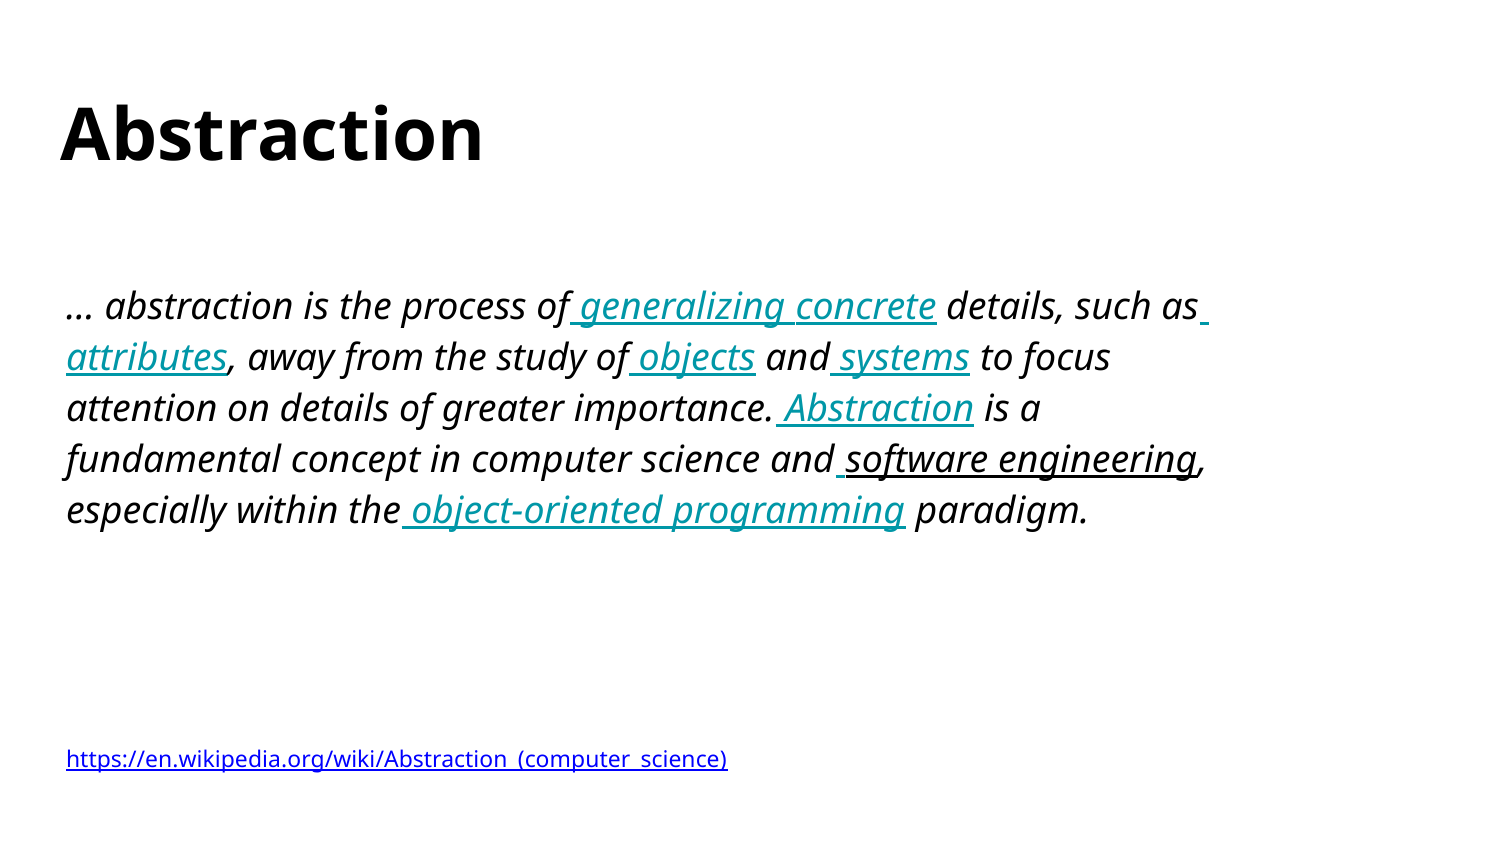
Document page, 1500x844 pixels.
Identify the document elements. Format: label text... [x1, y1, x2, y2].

title Abstraction [45, 72, 1444, 167]
text_box … abstraction is the process of generalizing concrete details, such as attributes, away from the study of objects and systems to focus attention on details of greater importance. Abstraction is a fundamental concept in computer science and software engineering, especially within the object-oriented programming paradigm. https://en.wikipedia.org/wiki/Abstraction_(computer_science) [51, 221, 1262, 665]
